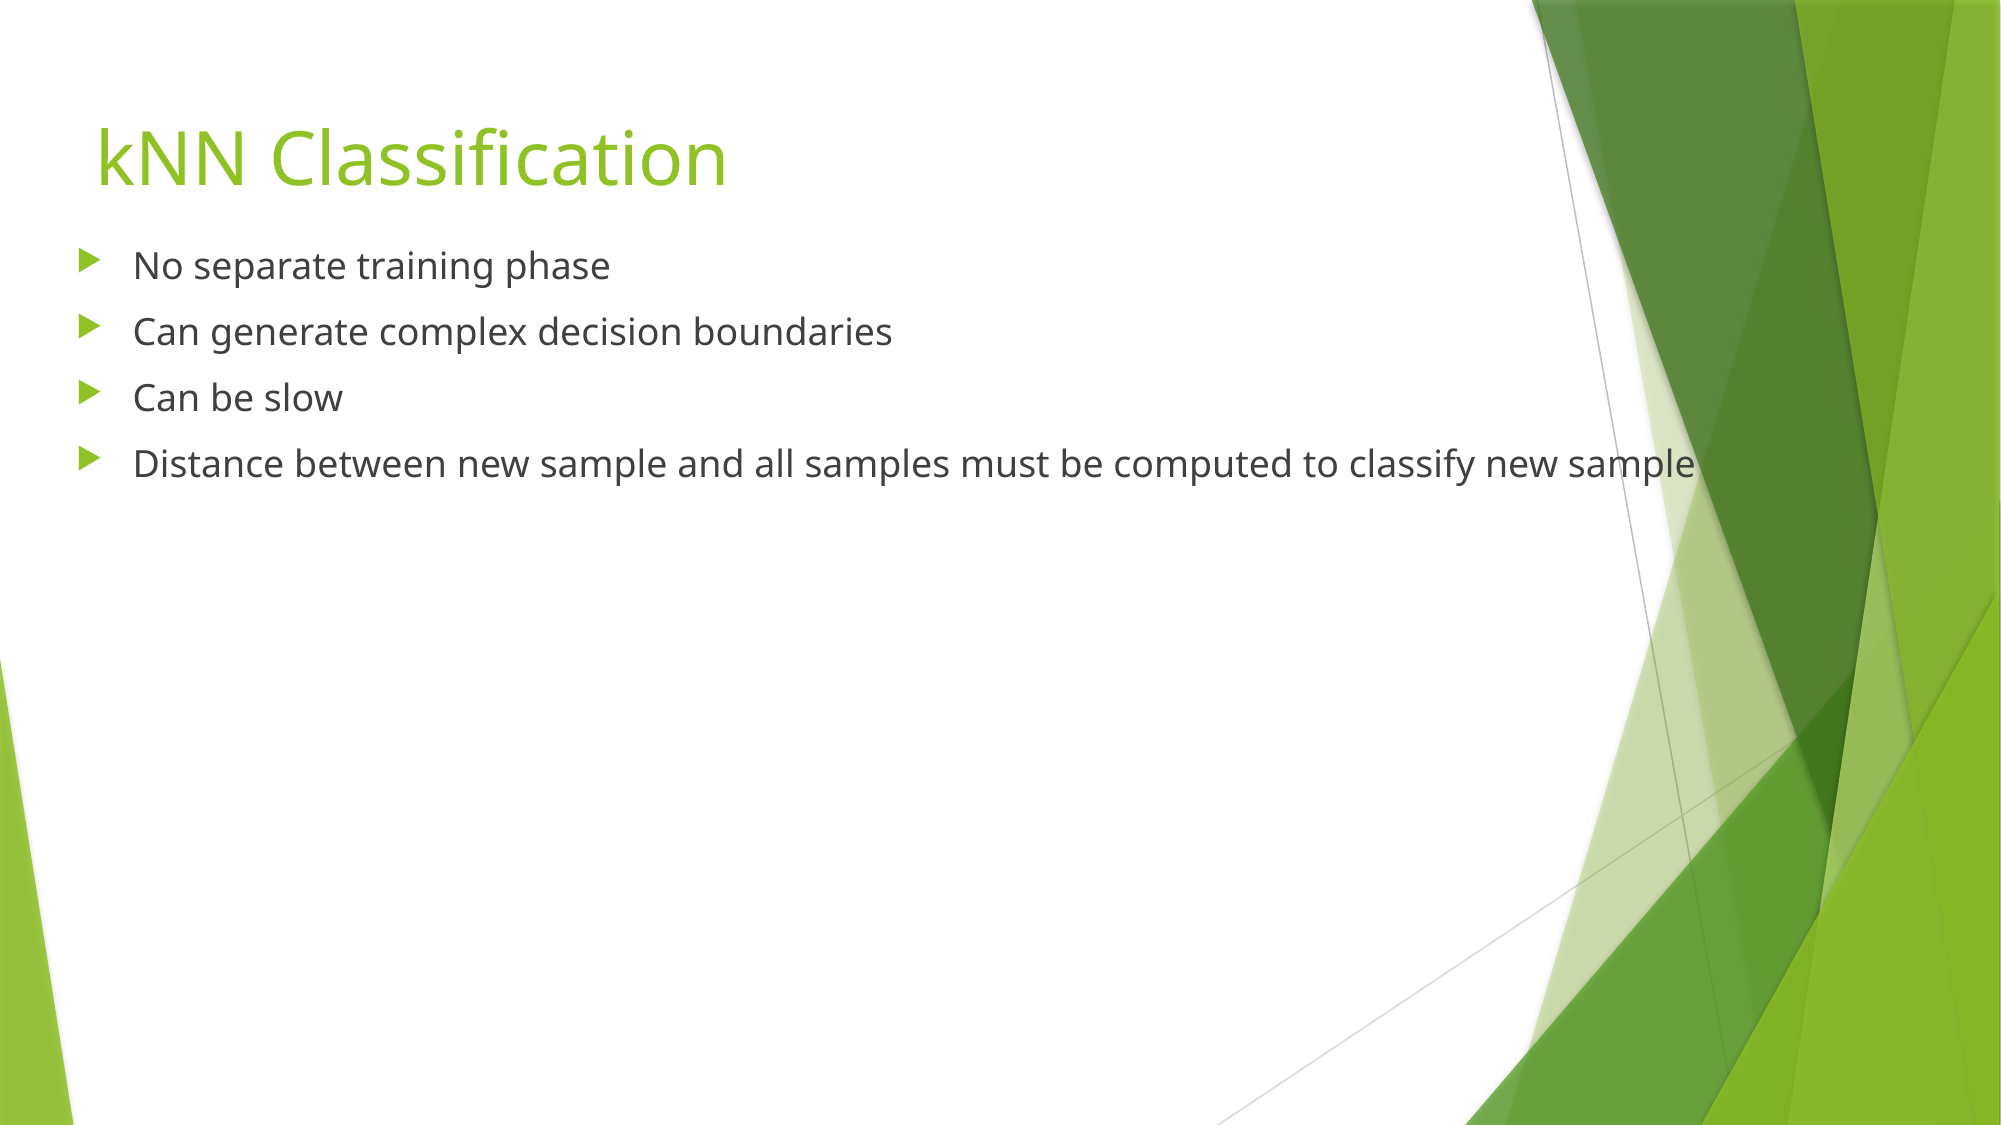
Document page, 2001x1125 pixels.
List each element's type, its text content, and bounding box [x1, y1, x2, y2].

list No separate training phase Can generate complex decision boundaries Can be slow Distance between new sample and all samples must be computed to classify new sample [61, 234, 1855, 523]
title kNN Classification [61, 102, 1637, 223]
